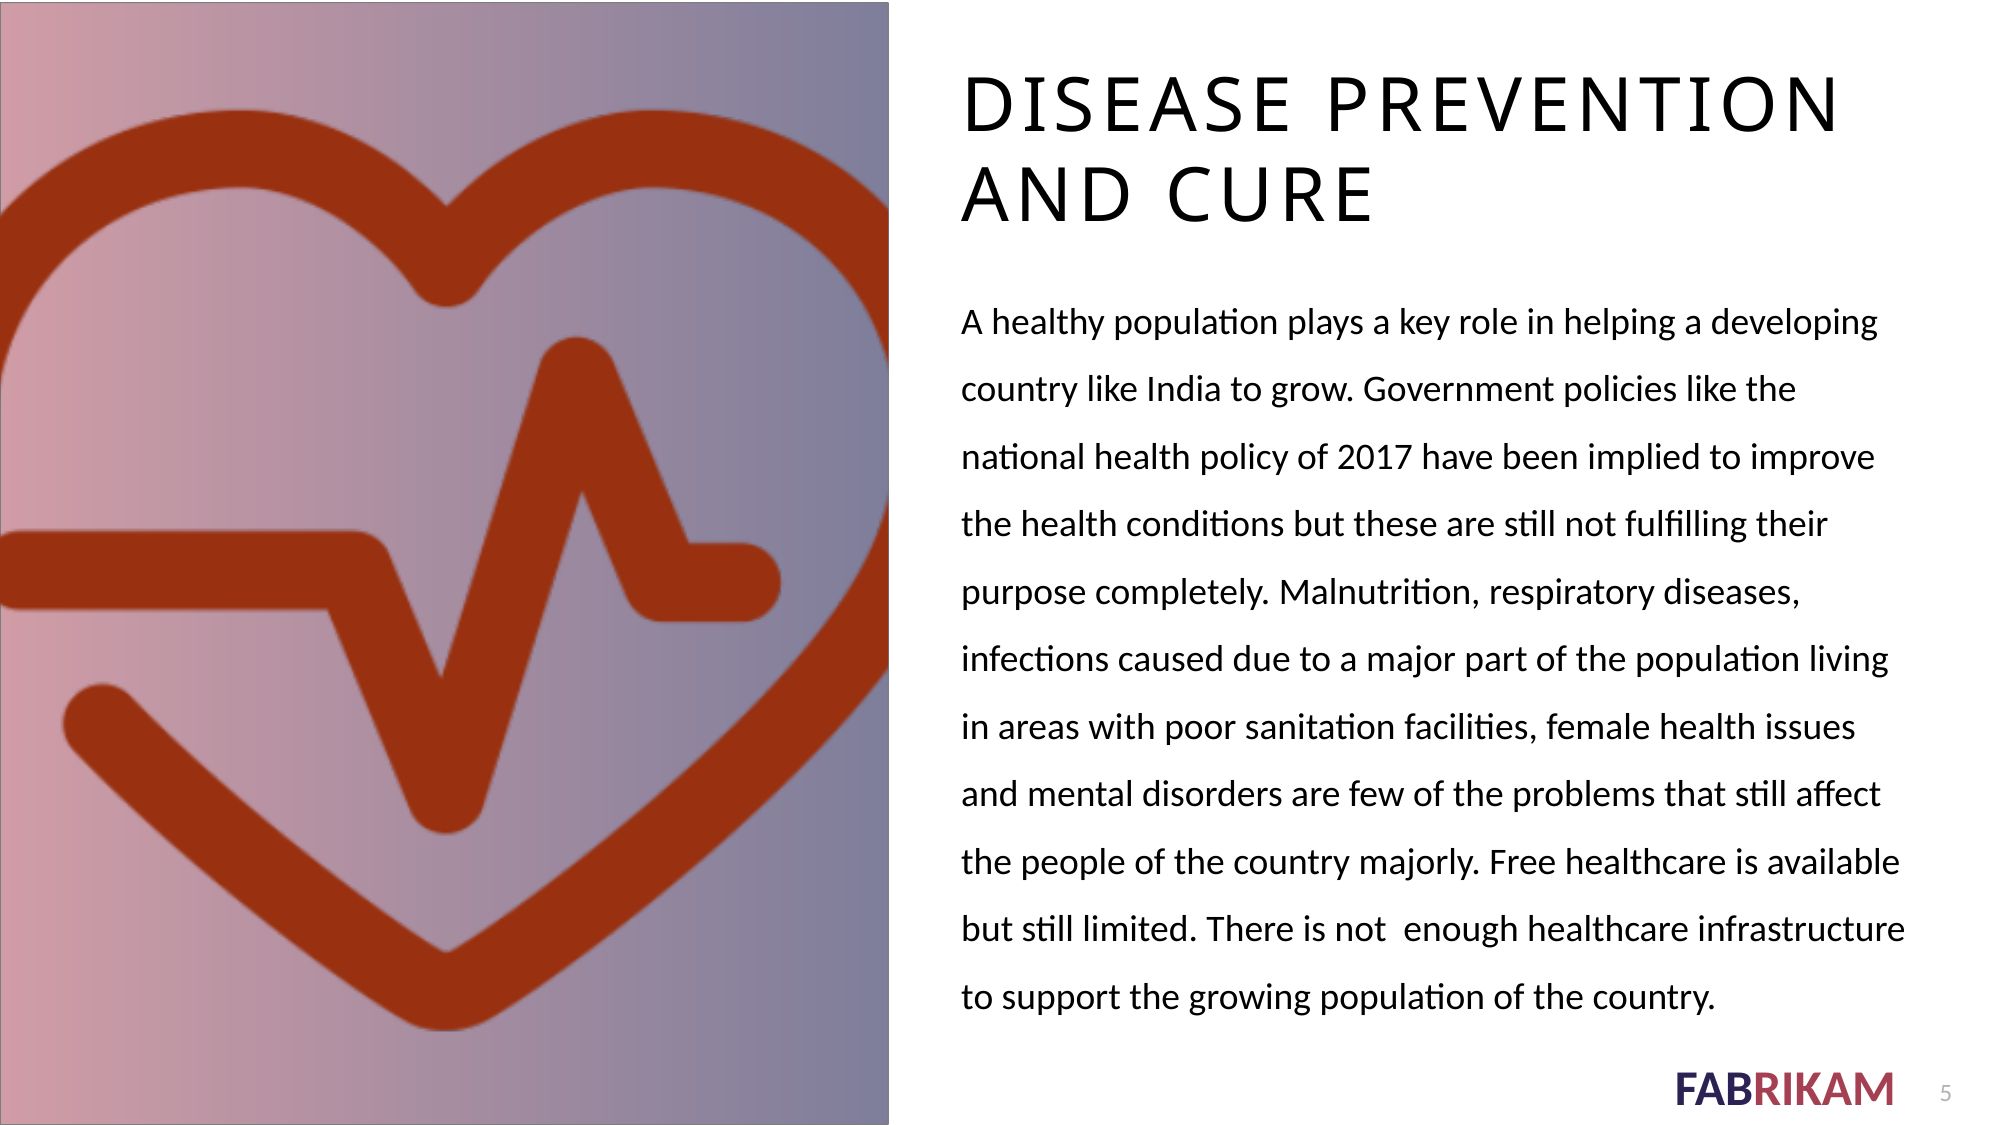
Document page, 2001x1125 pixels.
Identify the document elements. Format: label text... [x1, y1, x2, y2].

list A healthy population plays a key role in helping a developing country like India to grow. Government policies like the national health policy of 2017 have been implied to improve the health conditions but these are still not fulfilling their purpose completely. Malnutrition, respiratory diseases, infections caused due to a major part of the population living in areas with poor sanitation facilities, female health issues and mental disorders are few of the problems that still affect the people of the country majorly. Free healthcare is available but still limited. There is not enough healthcare infrastructure to support the growing population of the country. [946, 266, 1938, 1028]
title DISEASE PREVENTION AND CURE [946, 80, 1938, 266]
slide_number 5 [1894, 1061, 1968, 1121]
picture [0, 1, 889, 1125]
